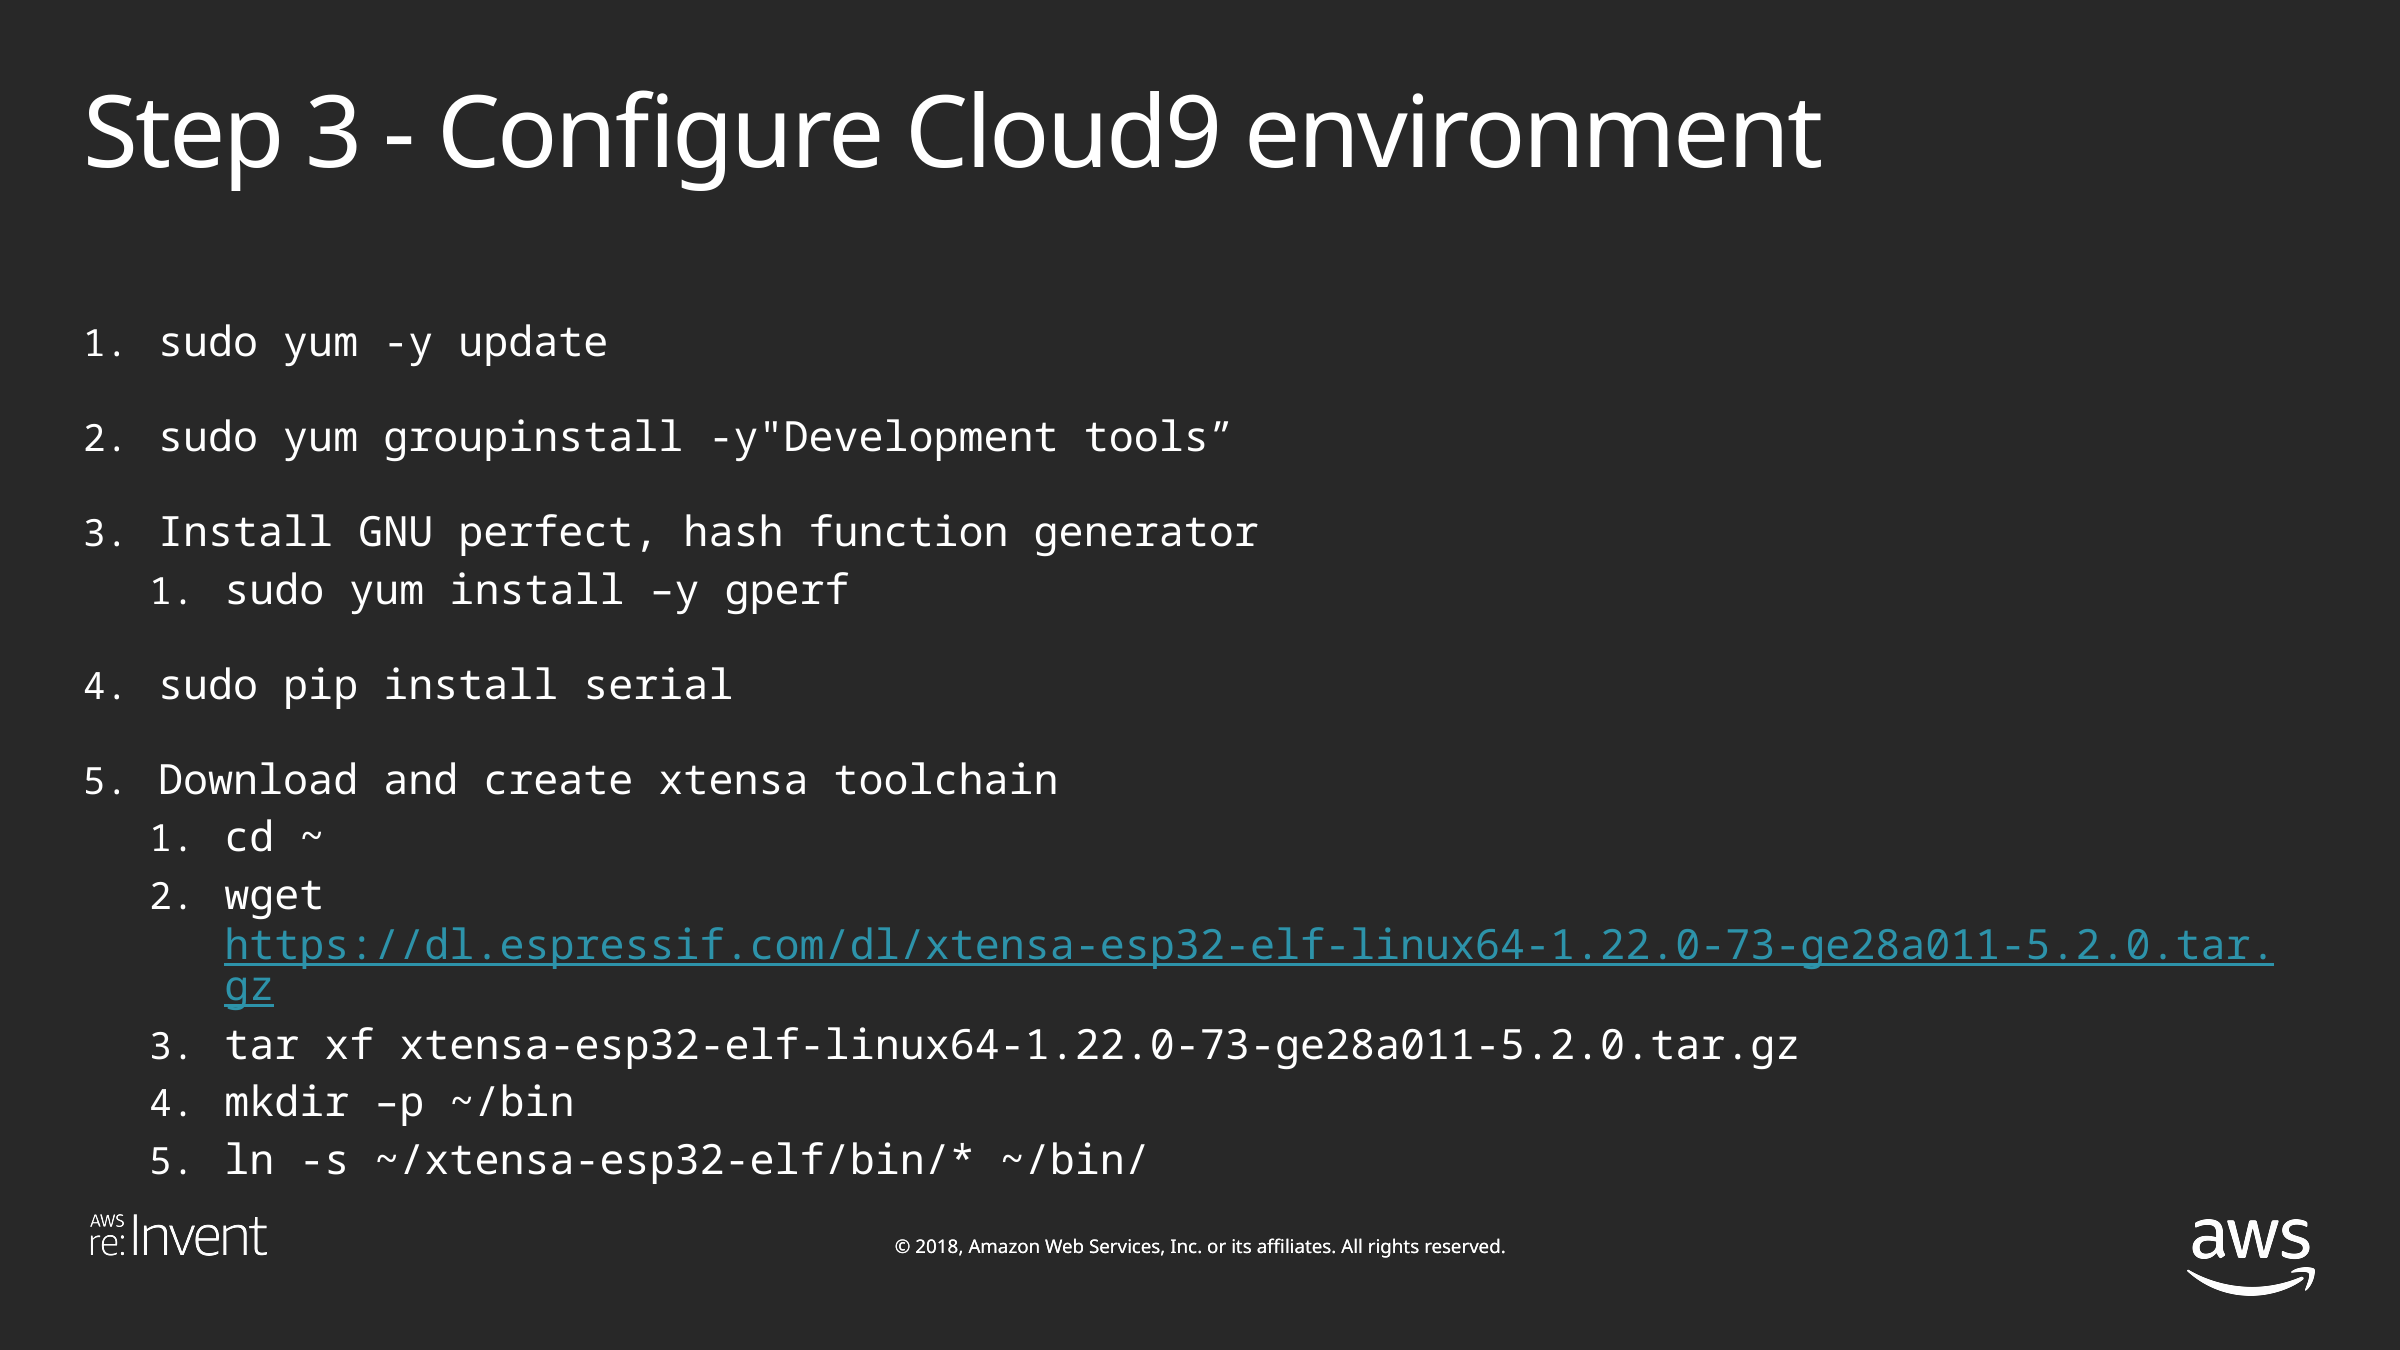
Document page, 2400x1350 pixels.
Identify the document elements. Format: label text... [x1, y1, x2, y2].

list sudo yum -y update sudo yum groupinstall -y"Development tools” Install GNU perfect, hash function generator sudo yum install –y gperf sudo pip install serial Download and create xtensa toolchain cd ~ wget https://dl.espressif.com/dl/xtensa-esp32-elf-linux64-1.22.0-73-ge28a011-5.2.0.tar.gz tar xf xtensa-esp32-elf-linux64-1.22.0-73-ge28a011-5.2.0.tar.gz mkdir –p ~/bin ln -s ~/xtensa-esp32-elf/bin/* ~/bin/ [53, 296, 2312, 1323]
title Step 3 - Configure Cloud9 environment [53, 57, 2400, 235]
